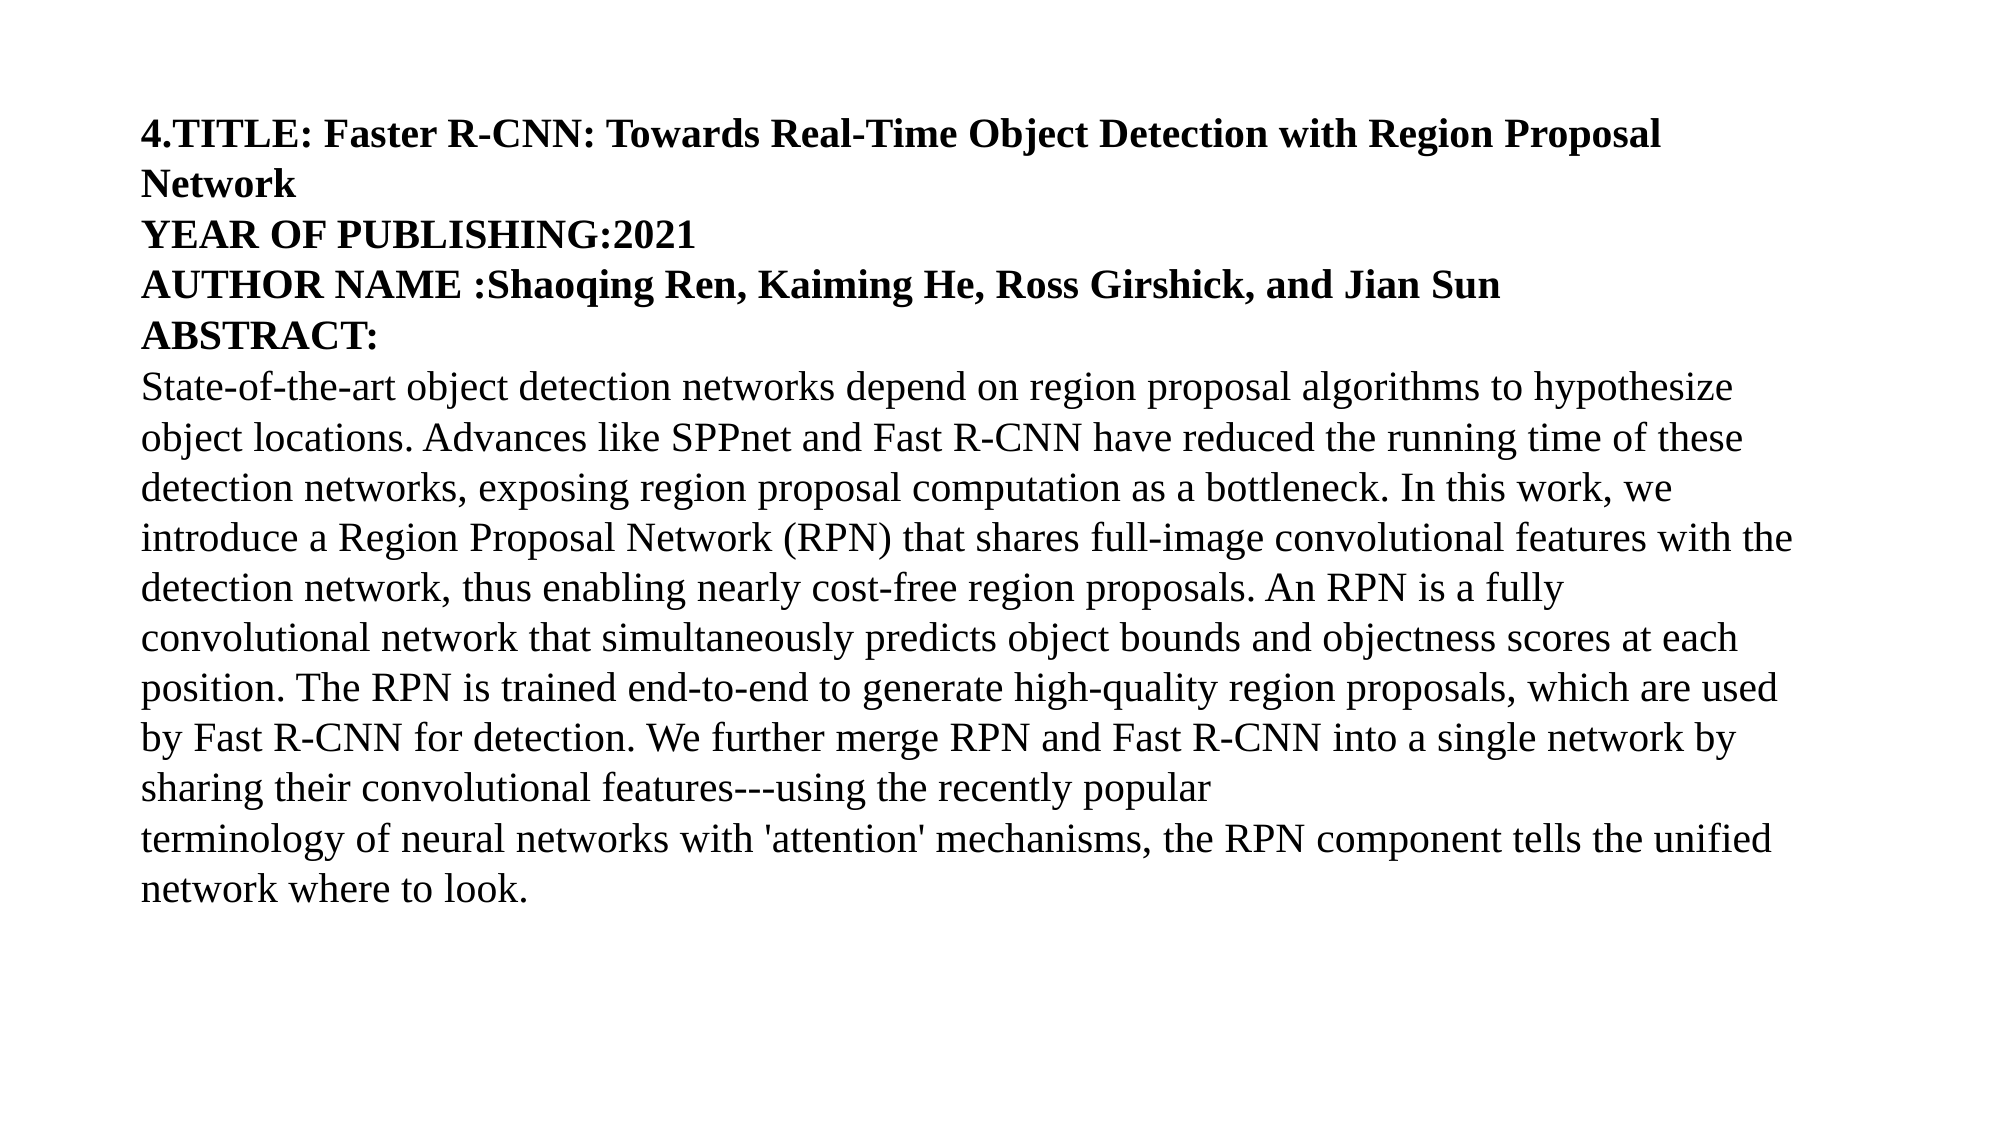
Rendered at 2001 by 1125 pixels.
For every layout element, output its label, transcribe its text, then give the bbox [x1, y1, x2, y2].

text_box 4.TITLE: Faster R-CNN: Towards Real-Time Object Detection with Region Proposal Network YEAR OF PUBLISHING:2021 AUTHOR NAME :Shaoqing Ren, Kaiming He, Ross Girshick, and Jian Sun ABSTRACT: State-of-the-art object detection networks depend on region proposal algorithms to hypothesize object locations. Advances like SPPnet and Fast R-CNN have reduced the running time of these detection networks, exposing region proposal computation as a bottleneck. In this work, we introduce a Region Proposal Network (RPN) that shares full-image convolutional features with the detection network, thus enabling nearly cost-free region proposals. An RPN is a fully convolutional network that simultaneously predicts object bounds and objectness scores at each position. The RPN is trained end-to-end to generate high-quality region proposals, which are used by Fast R-CNN for detection. We further merge RPN and Fast R-CNN into a single network by sharing their convolutional features---using the recently popular terminology of neural networks with 'attention' mechanisms, the RPN component tells the unified network where to look. [126, 47, 1827, 1003]
